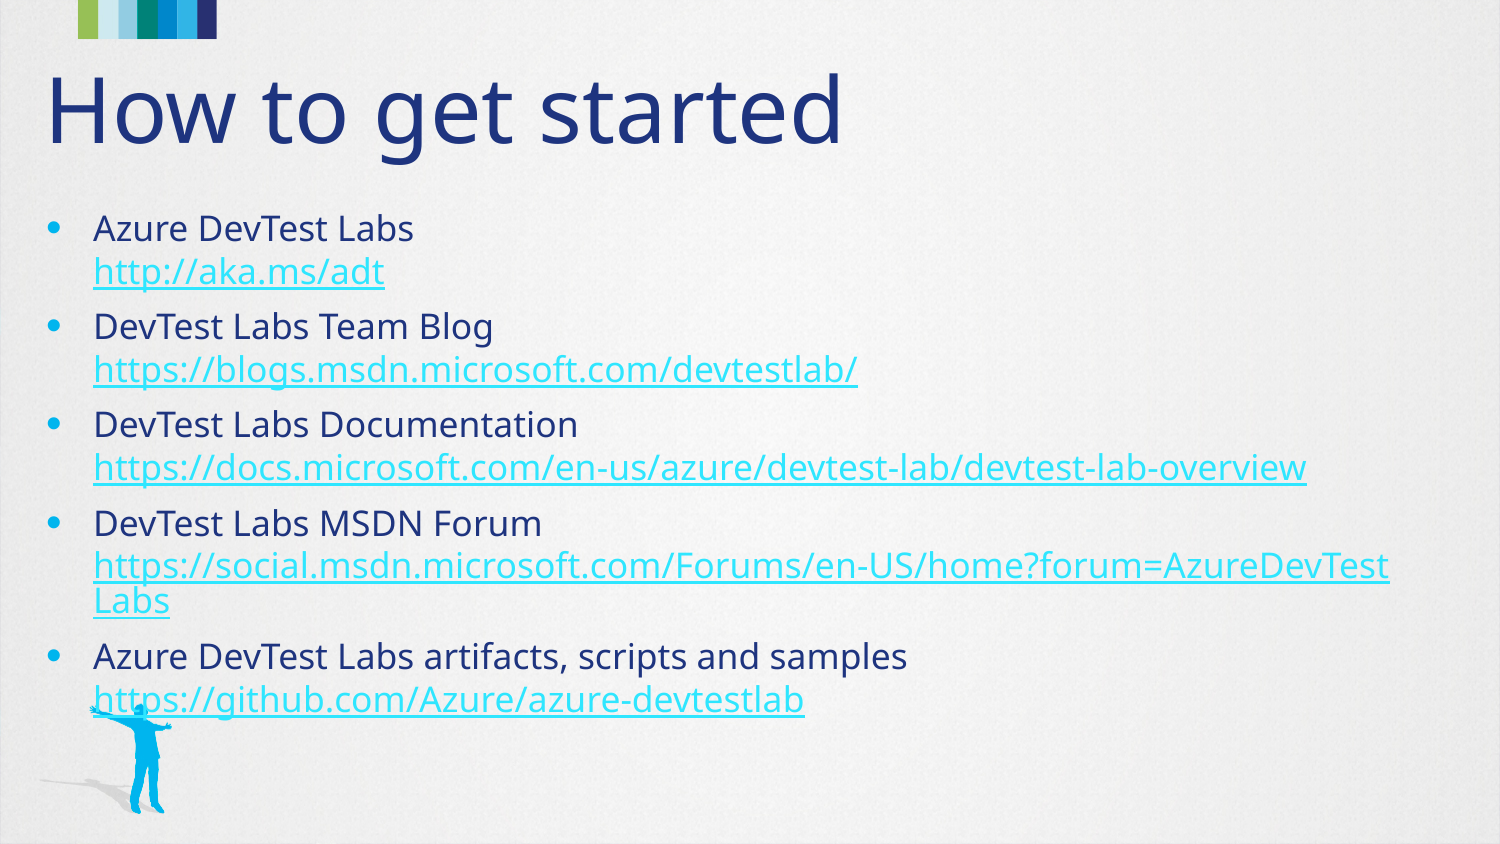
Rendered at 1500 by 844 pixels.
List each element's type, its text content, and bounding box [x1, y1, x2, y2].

title How to get started [29, 44, 1424, 185]
picture [0, 0, 1500, 844]
list Azure DevTest Labs http://aka.ms/adt DevTest Labs Team Blog https://blogs.msdn.microsoft.com/devtestlab/ DevTest Labs Documentation https://docs.microsoft.com/en-us/azure/devtest-lab/devtest-lab-overview DevTest Labs MSDN Forum https://social.msdn.microsoft.com/Forums/en-US/home?forum=AzureDevTestLabs Azure DevTest Labs artifacts, scripts and samples https://github.com/Azure/azure-devtestlab [29, 198, 1424, 812]
